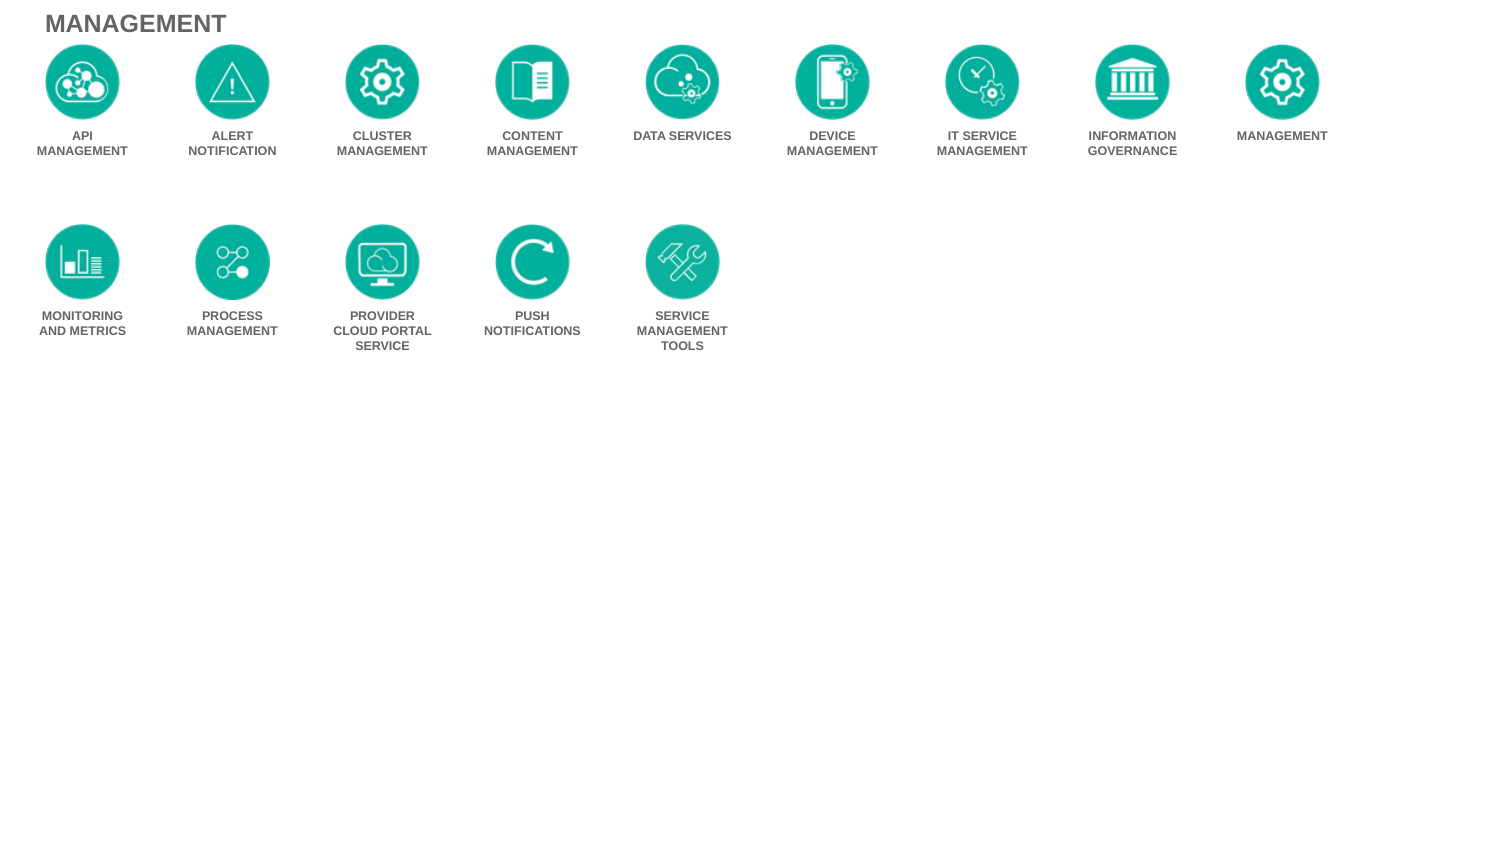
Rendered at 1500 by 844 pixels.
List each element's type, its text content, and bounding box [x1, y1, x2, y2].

picture [194, 224, 271, 301]
text_box MANAGEMENT [1229, 127, 1335, 143]
text_box ALERT NOTIFICATION [179, 127, 285, 158]
picture [494, 44, 571, 121]
picture [194, 44, 271, 121]
picture [644, 44, 721, 121]
text_box API MANAGEMENT [29, 127, 135, 158]
picture [1244, 44, 1321, 121]
text_box CONTENT MANAGEMENT [479, 127, 585, 158]
picture [44, 224, 121, 301]
text_box IT SERVICE MANAGEMENT [929, 127, 1035, 158]
text_box DEVICE MANAGEMENT [779, 127, 885, 158]
text_box PROVIDER CLOUD PORTAL SERVICE [329, 307, 435, 353]
picture [794, 44, 871, 121]
text_box MANAGEMENT [44, 7, 1170, 38]
text_box SERVICE MANAGEMENT TOOLS [629, 307, 735, 353]
picture [494, 224, 571, 301]
text_box CLUSTER MANAGEMENT [329, 127, 435, 158]
picture [944, 44, 1021, 121]
picture [1094, 44, 1171, 121]
text_box MONITORING AND METRICS [29, 307, 135, 338]
text_box PUSH NOTIFICATIONS [479, 307, 585, 338]
picture [644, 224, 721, 301]
text_box PROCESS MANAGEMENT [179, 307, 285, 338]
picture [344, 224, 421, 301]
text_box INFORMATION GOVERNANCE [1079, 127, 1185, 158]
picture [44, 44, 121, 121]
text_box DATA SERVICES [629, 127, 735, 143]
picture [344, 44, 421, 121]
